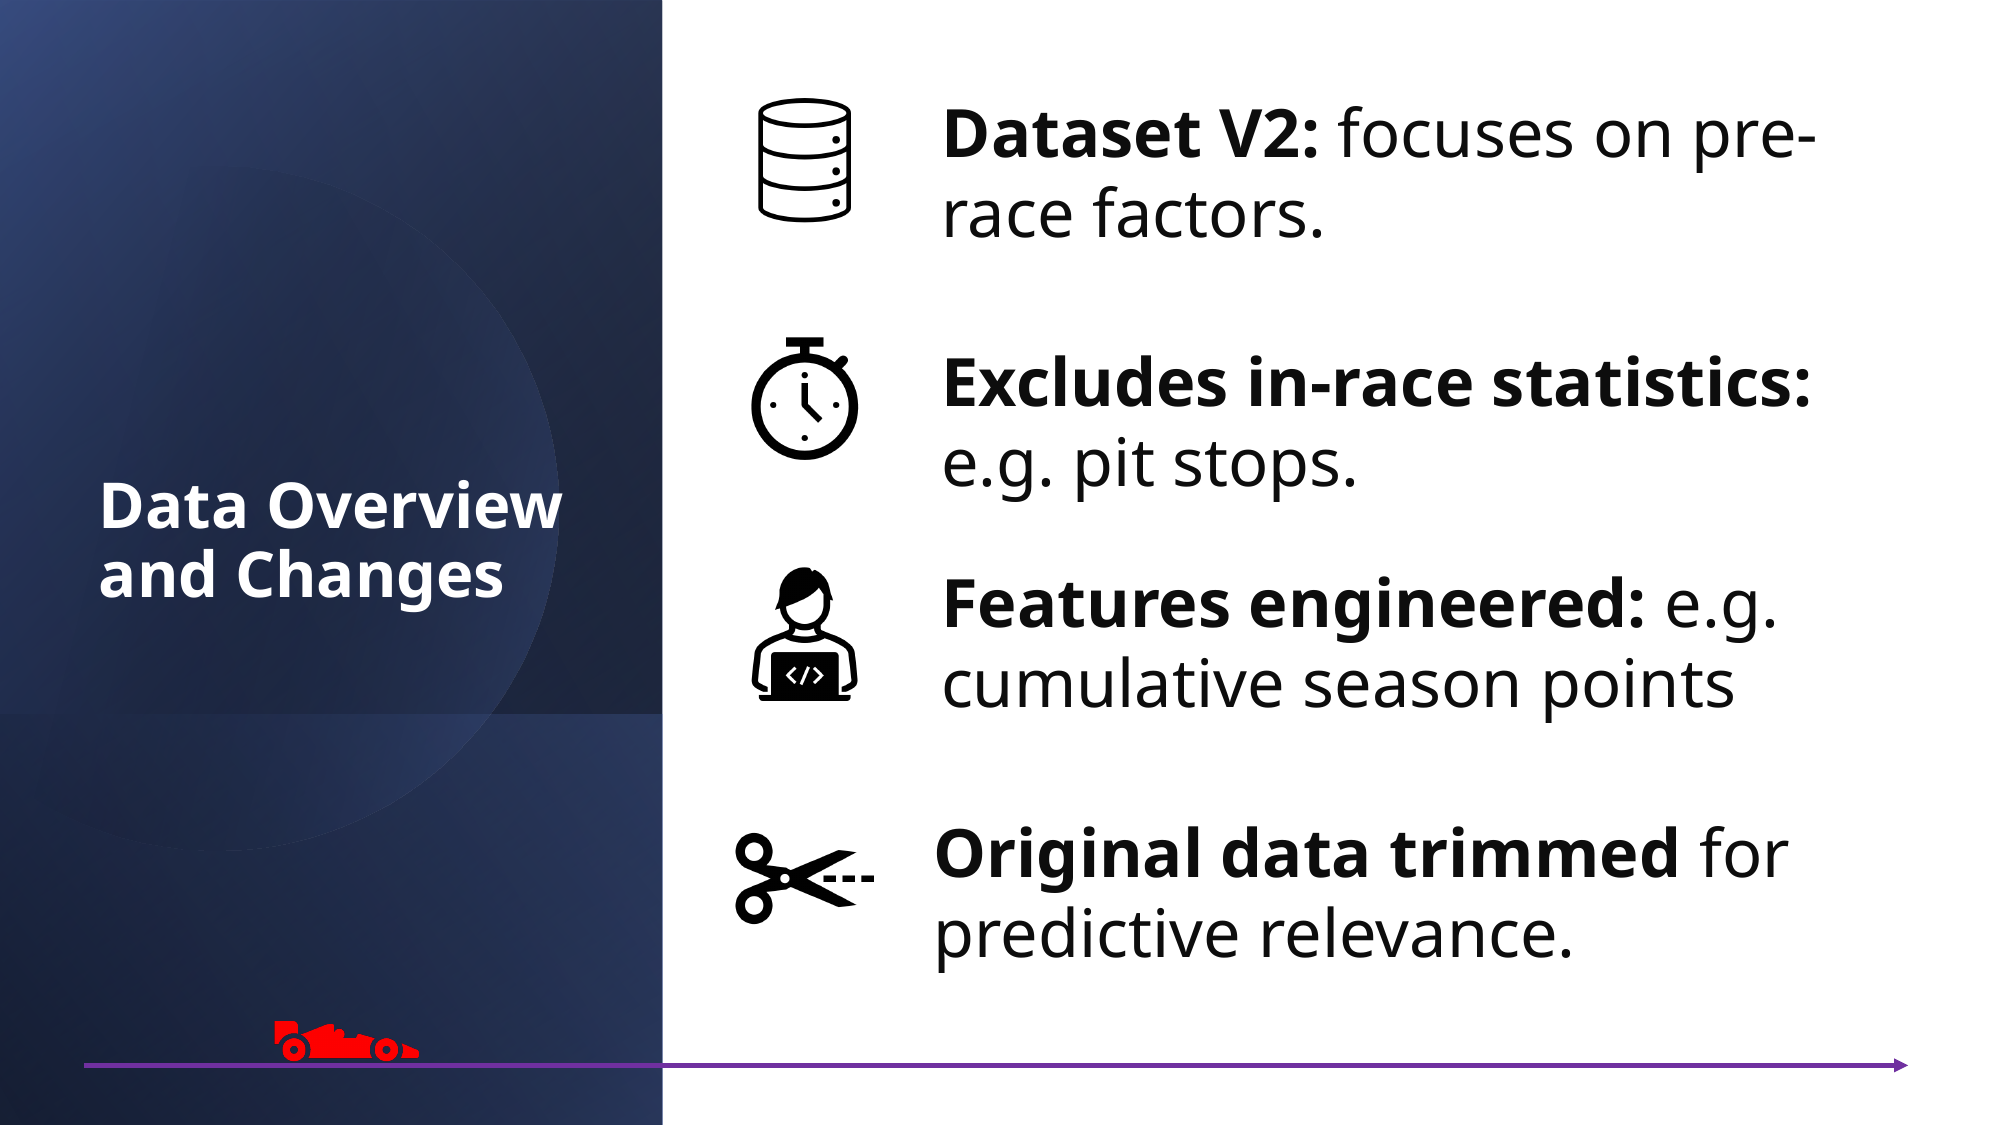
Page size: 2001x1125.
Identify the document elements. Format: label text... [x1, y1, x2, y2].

text_box Features engineered: e.g. cumulative season points [926, 553, 2000, 729]
text_box Original data trimmed for predictive relevance. [918, 803, 2000, 978]
text_box Excludes in-race statistics: e.g. pit stops. [926, 331, 1939, 507]
text_box Dataset V2: focuses on pre-race factors. [926, 83, 1939, 259]
picture [729, 83, 880, 234]
title Data Overview and Changes [83, 420, 610, 619]
picture [729, 803, 880, 954]
text_box [663, 0, 2000, 1125]
picture [729, 323, 880, 474]
text_box [0, 0, 663, 1124]
picture [271, 965, 422, 1116]
picture [729, 553, 880, 704]
